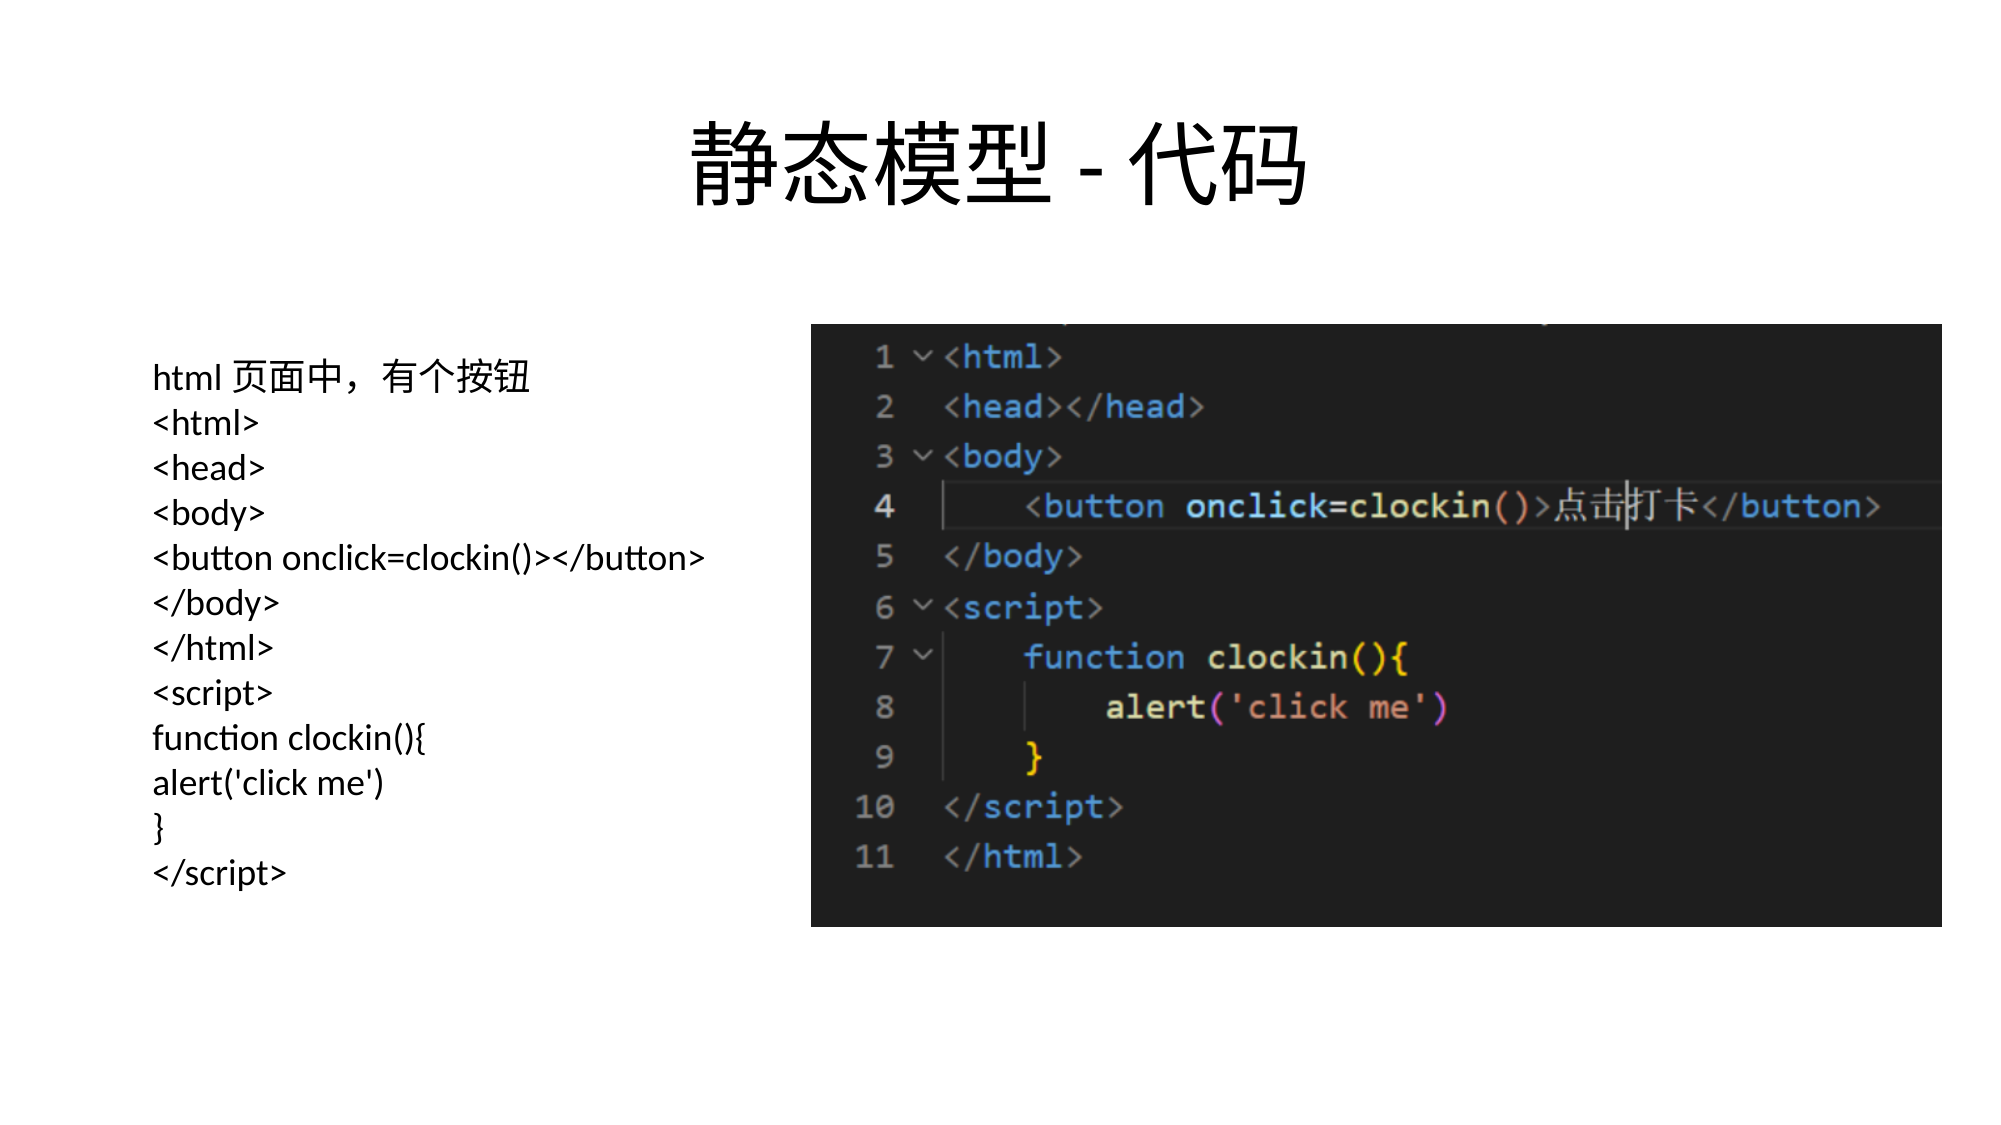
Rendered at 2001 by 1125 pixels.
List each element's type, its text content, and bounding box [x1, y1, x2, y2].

picture [811, 324, 1942, 927]
text_box html页面中，有个按钮 <html> <head> <body> <button onclick=clockin()></button> </body> </html> <script> function clockin(){ alert('click me') } </script> [137, 345, 811, 901]
title 静态模型-代码 [137, 59, 1863, 278]
